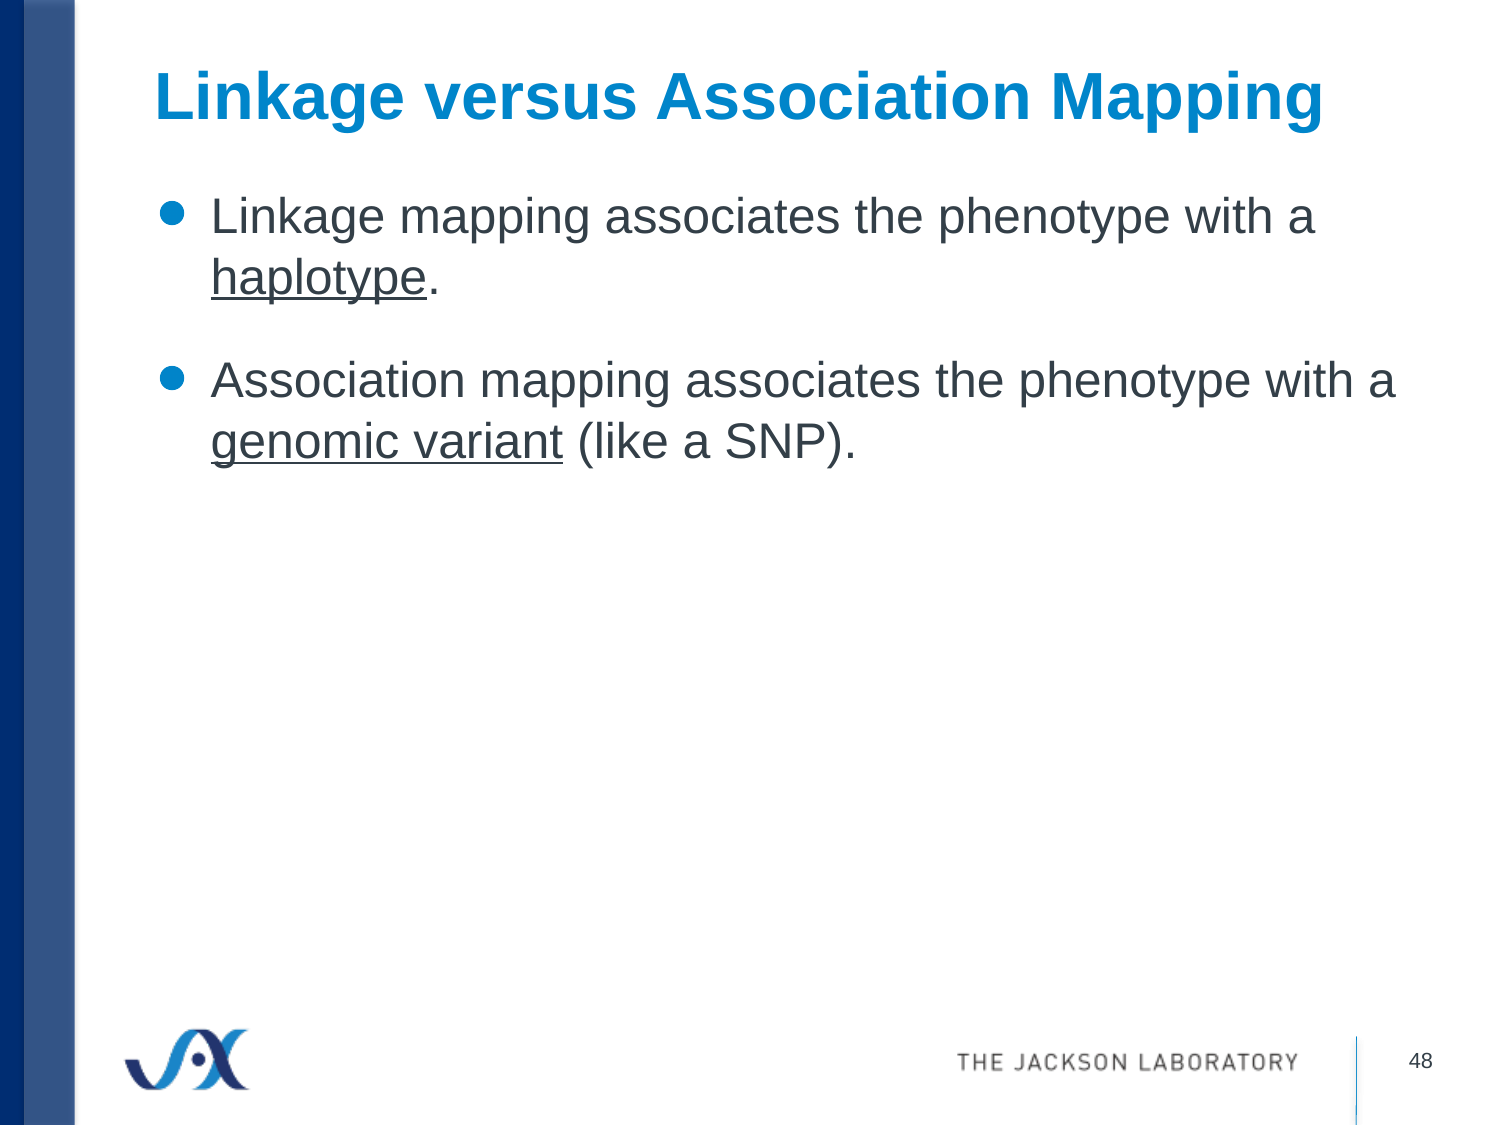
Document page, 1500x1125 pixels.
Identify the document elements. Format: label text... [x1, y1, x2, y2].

text_box 48 [1097, 1030, 1448, 1090]
text_box Linkage mapping associates the phenotype with a haplotype. Association mapping associates the phenotype with a genomic variant (like a SNP). [154, 174, 1448, 950]
picture [110, 1011, 268, 1106]
picture [154, 195, 190, 231]
picture [957, 1051, 1097, 1076]
text_box Linkage versus Association Mapping [154, 45, 1448, 140]
picture [154, 360, 190, 396]
